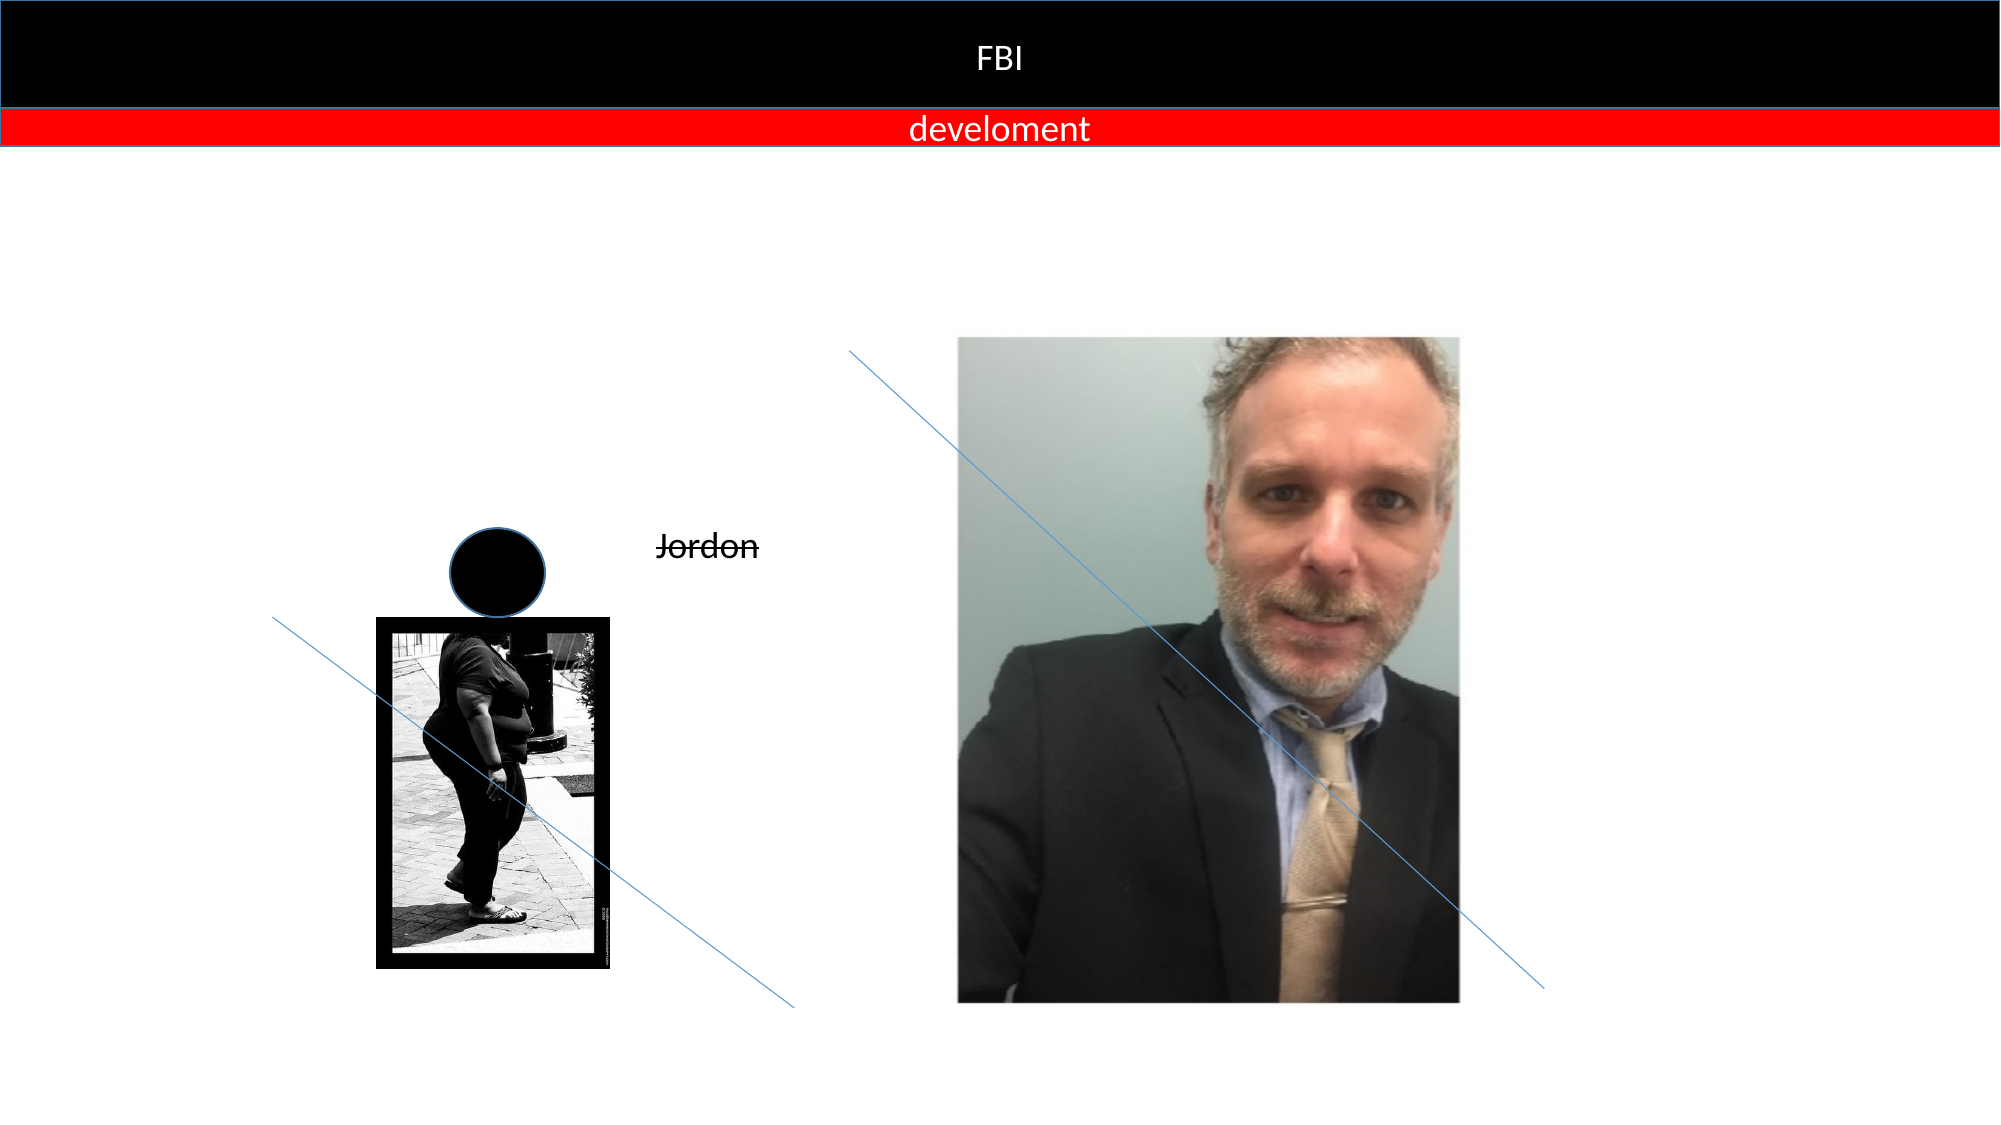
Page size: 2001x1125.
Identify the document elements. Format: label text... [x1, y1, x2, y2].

text_box [448, 527, 547, 617]
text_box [272, 617, 795, 1008]
text_box FBI [0, 0, 2000, 107]
text_box Jordon [640, 513, 775, 574]
picture [948, 328, 1470, 350]
picture [948, 989, 1470, 1008]
text_box develoment [0, 107, 2000, 147]
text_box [849, 350, 1545, 989]
